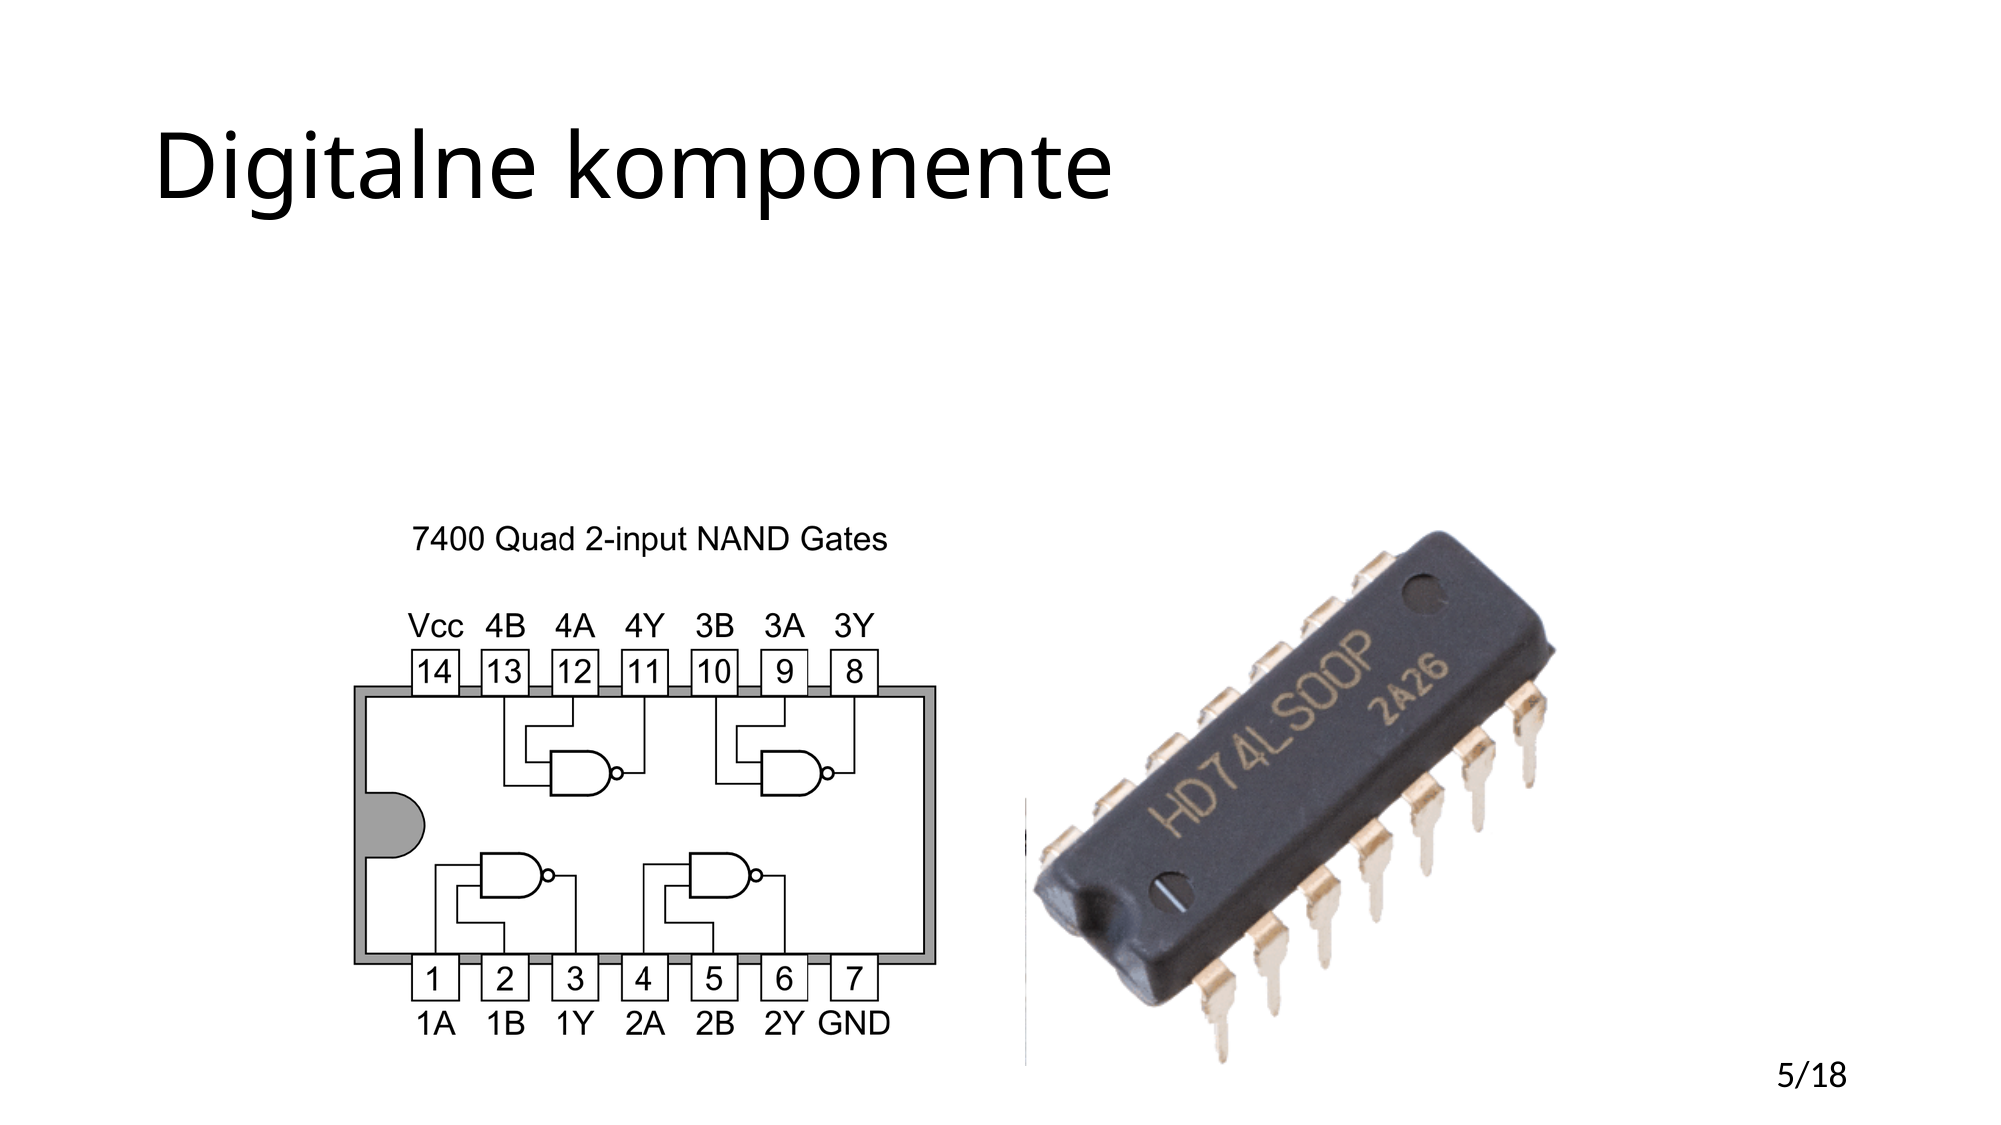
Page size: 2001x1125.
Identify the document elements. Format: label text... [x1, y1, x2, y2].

picture [1025, 504, 1579, 1066]
picture [314, 489, 972, 1081]
title Digitalne komponente [137, 59, 1863, 278]
